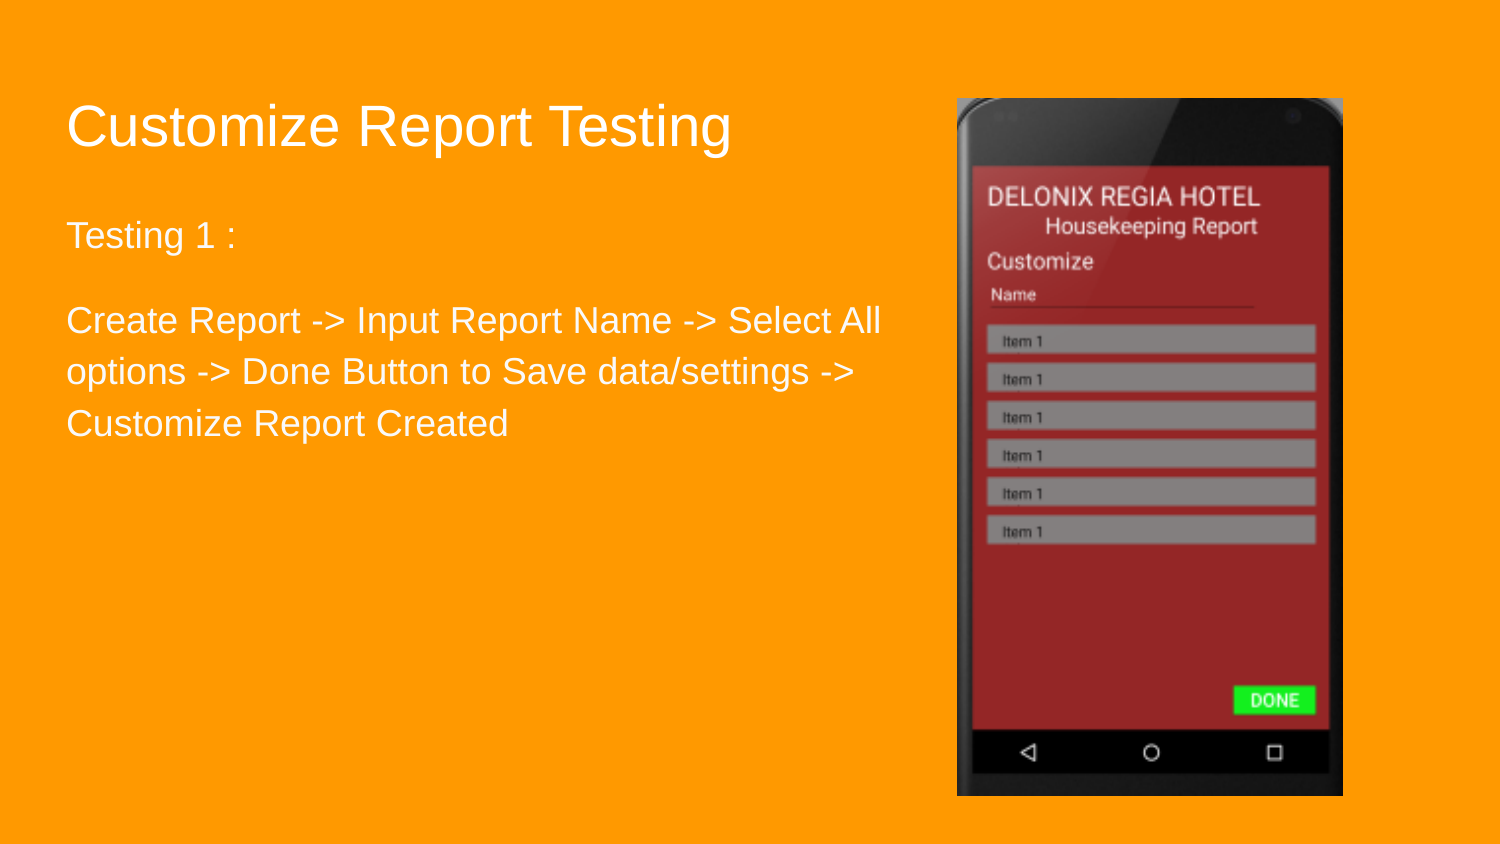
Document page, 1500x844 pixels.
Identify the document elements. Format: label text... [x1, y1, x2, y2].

picture [957, 98, 1344, 797]
title Customize Report Testing [51, 72, 1449, 167]
list Testing 1 : Create Report -> Input Report Name -> Select All options -> Done Button to Save data/settings -> Customize Report Created [51, 189, 952, 750]
